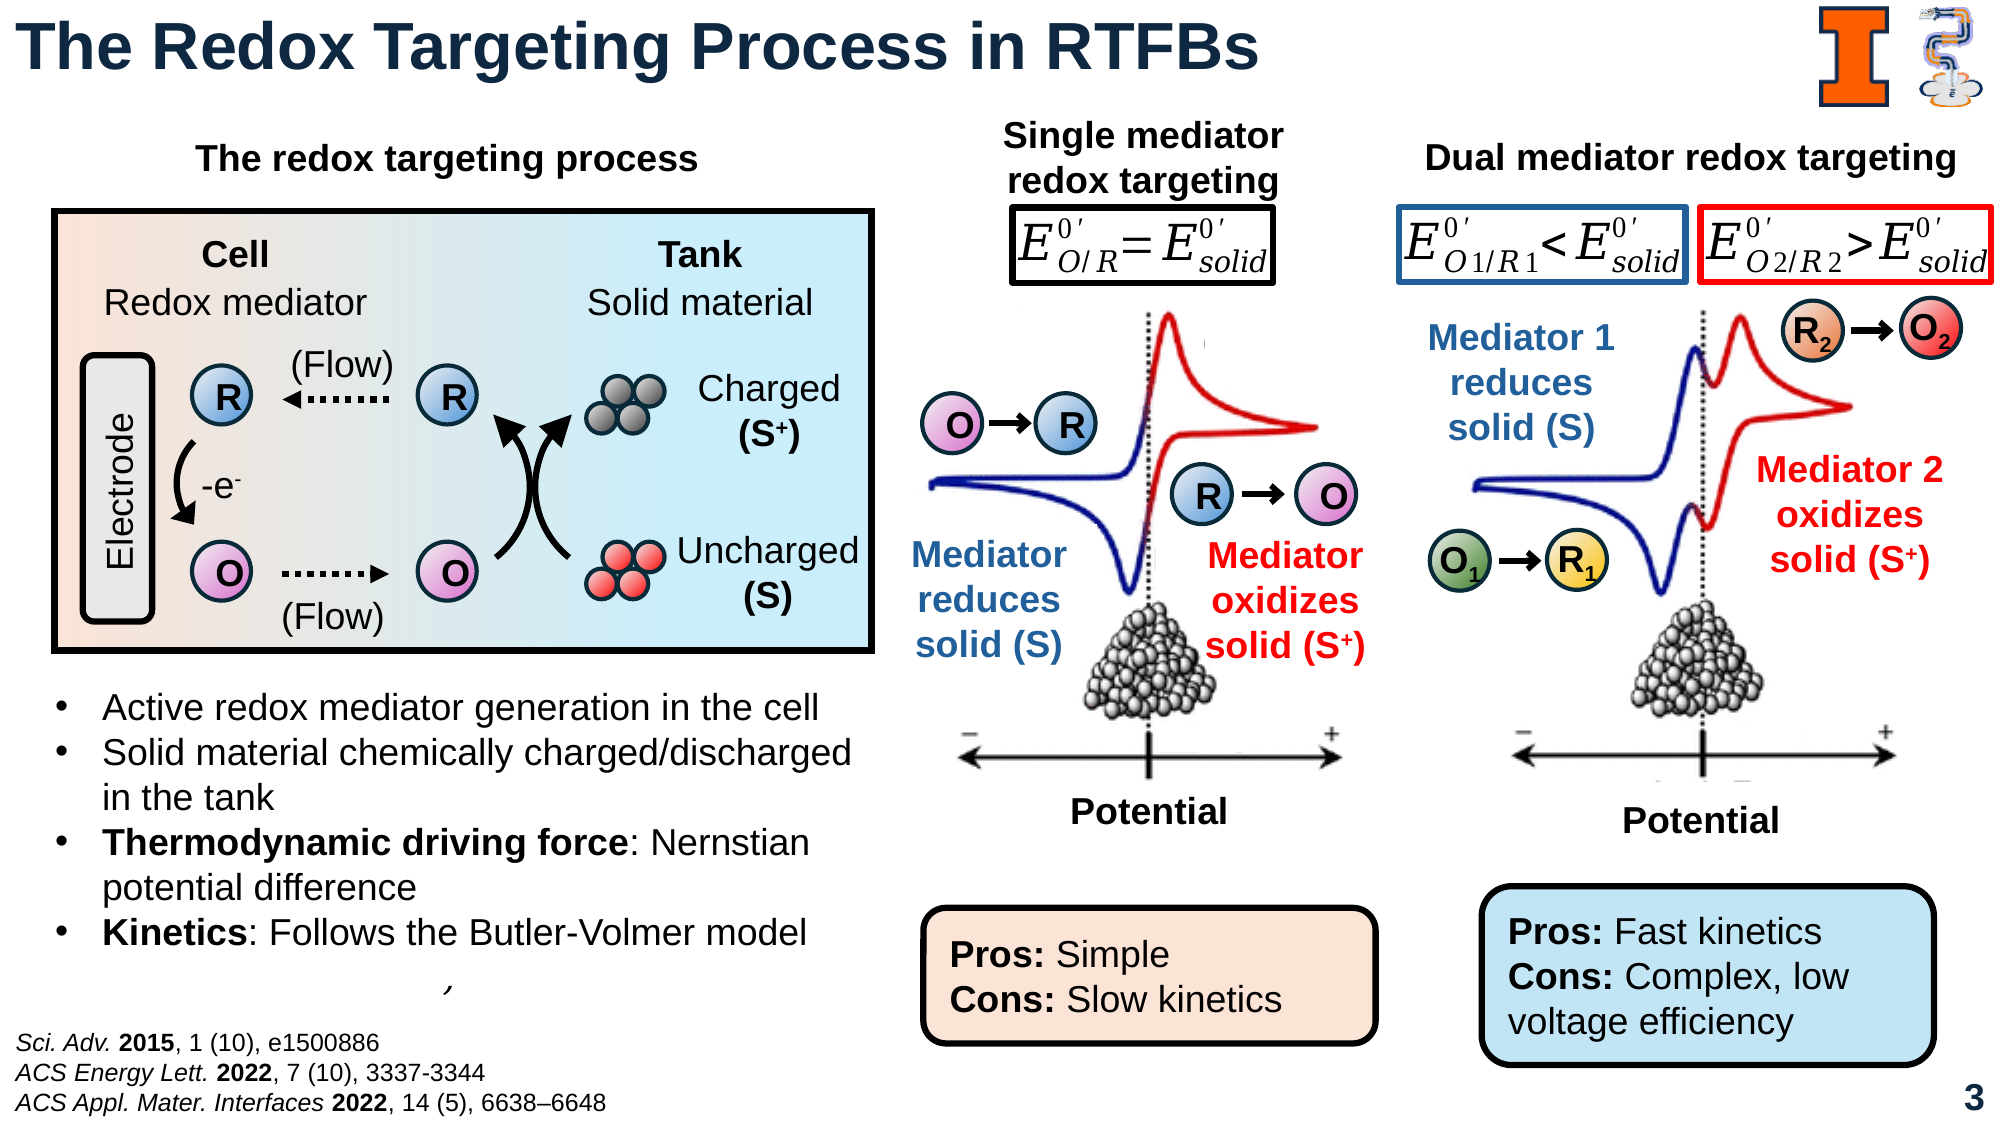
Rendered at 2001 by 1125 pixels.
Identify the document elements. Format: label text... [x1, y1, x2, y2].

text_box Sci. Adv. 2015, 1 (10), e1500886 ACS Energy Lett. 2022, 7 (10), 3337-3344 ACS Appl. Mater. Interfaces 2022, 14 (5), 6638–6648 [0, 1018, 623, 1124]
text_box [1411, 294, 1968, 851]
picture [1819, 6, 1889, 105]
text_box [894, 304, 1383, 841]
title The Redox Targeting Process in RTFBs [0, 0, 1799, 96]
picture [1917, 6, 1984, 107]
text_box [922, 907, 1377, 1044]
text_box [1481, 885, 1935, 1066]
text_box Single mediator redox targeting [934, 105, 1353, 207]
text_box Dual mediator redox targeting [1403, 105, 1979, 207]
slide_number 3 [1897, 1065, 2000, 1125]
text_box The redox targeting process [176, 121, 719, 192]
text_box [53, 210, 876, 652]
